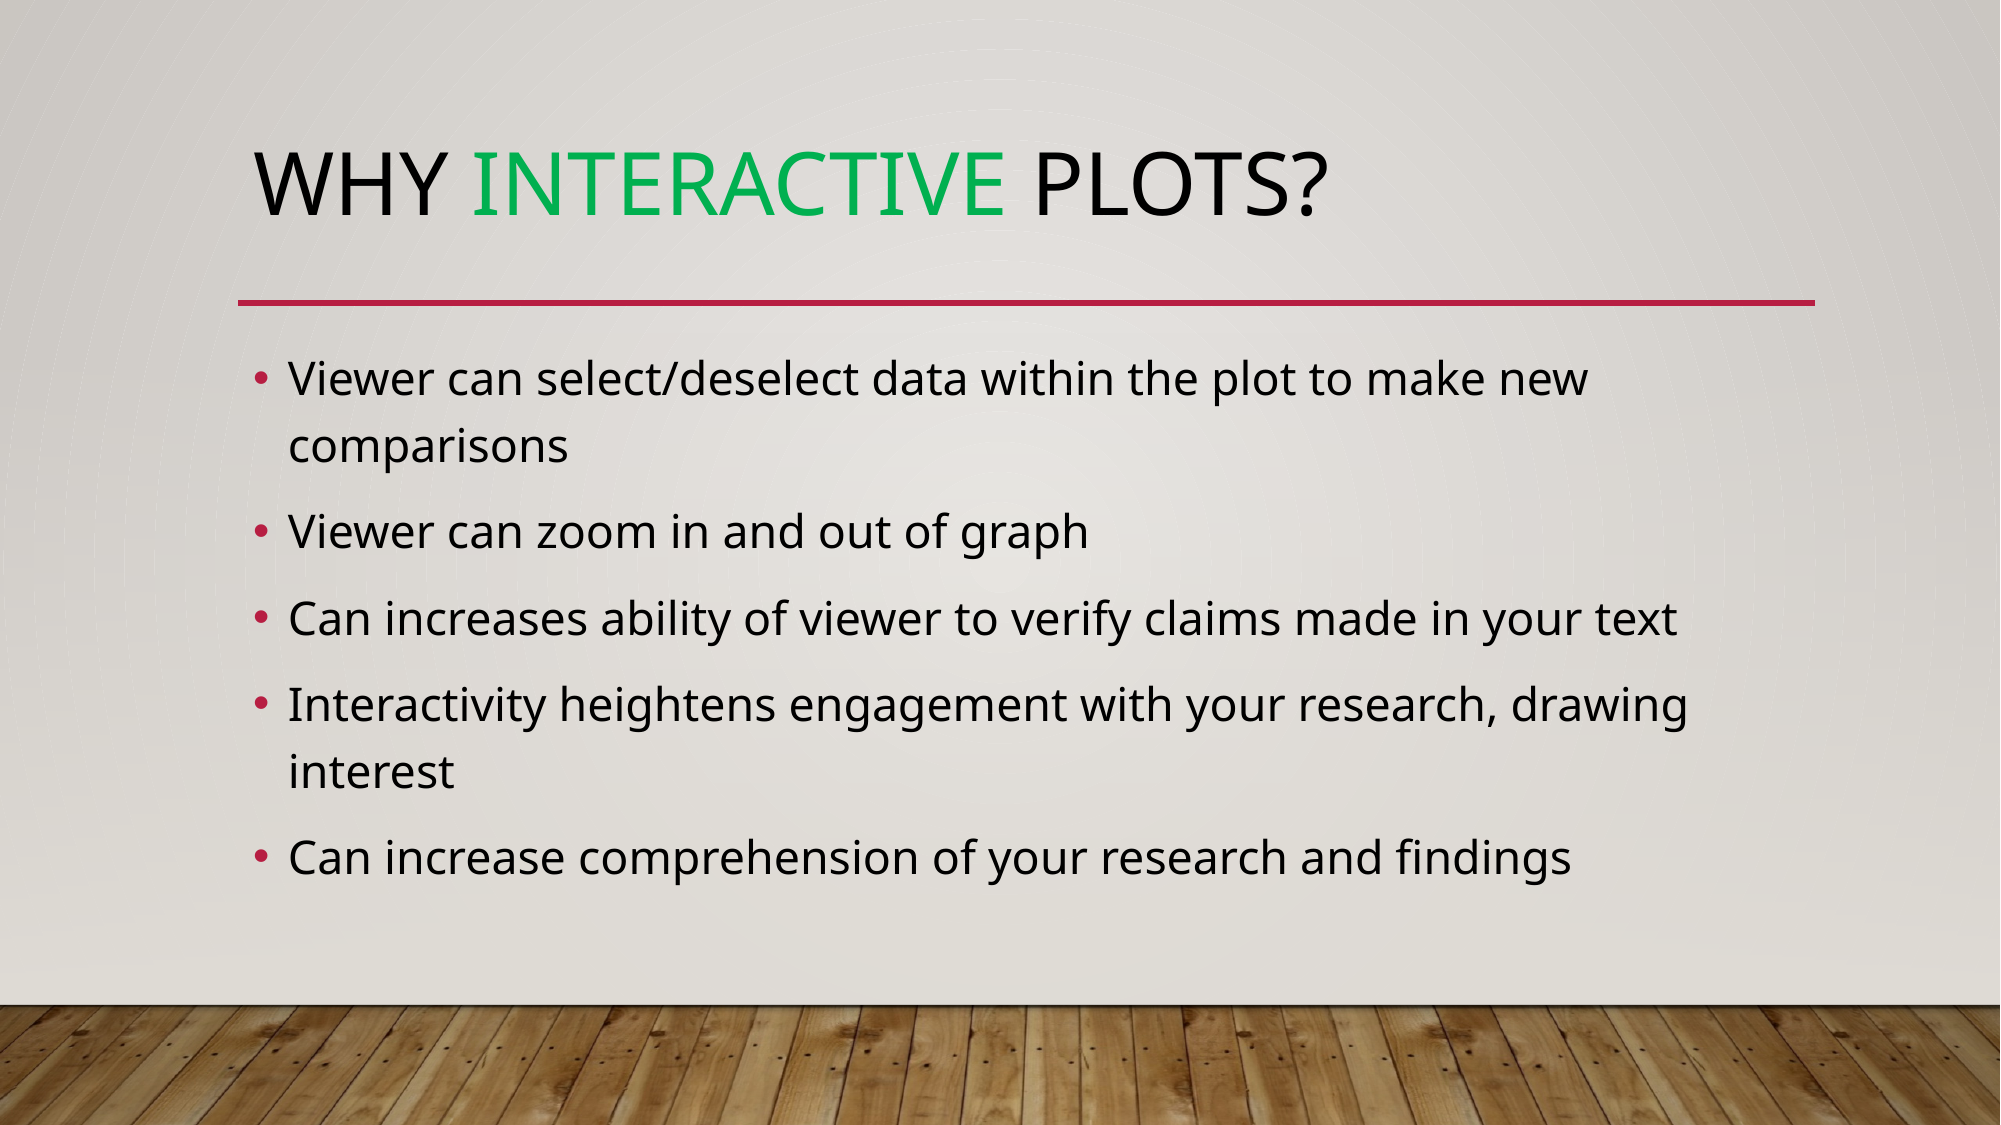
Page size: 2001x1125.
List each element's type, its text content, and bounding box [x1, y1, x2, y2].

picture [0, 1005, 2000, 1125]
list Viewer can select/deselect data within the plot to make new comparisons Viewer can zoom in and out of graph Can increases ability of viewer to verify claims made in your text Interactivity heightens engagement with your research, drawing interest Can increase comprehension of your research and findings [238, 330, 1814, 897]
title Why interactive plots? [238, 131, 1814, 305]
